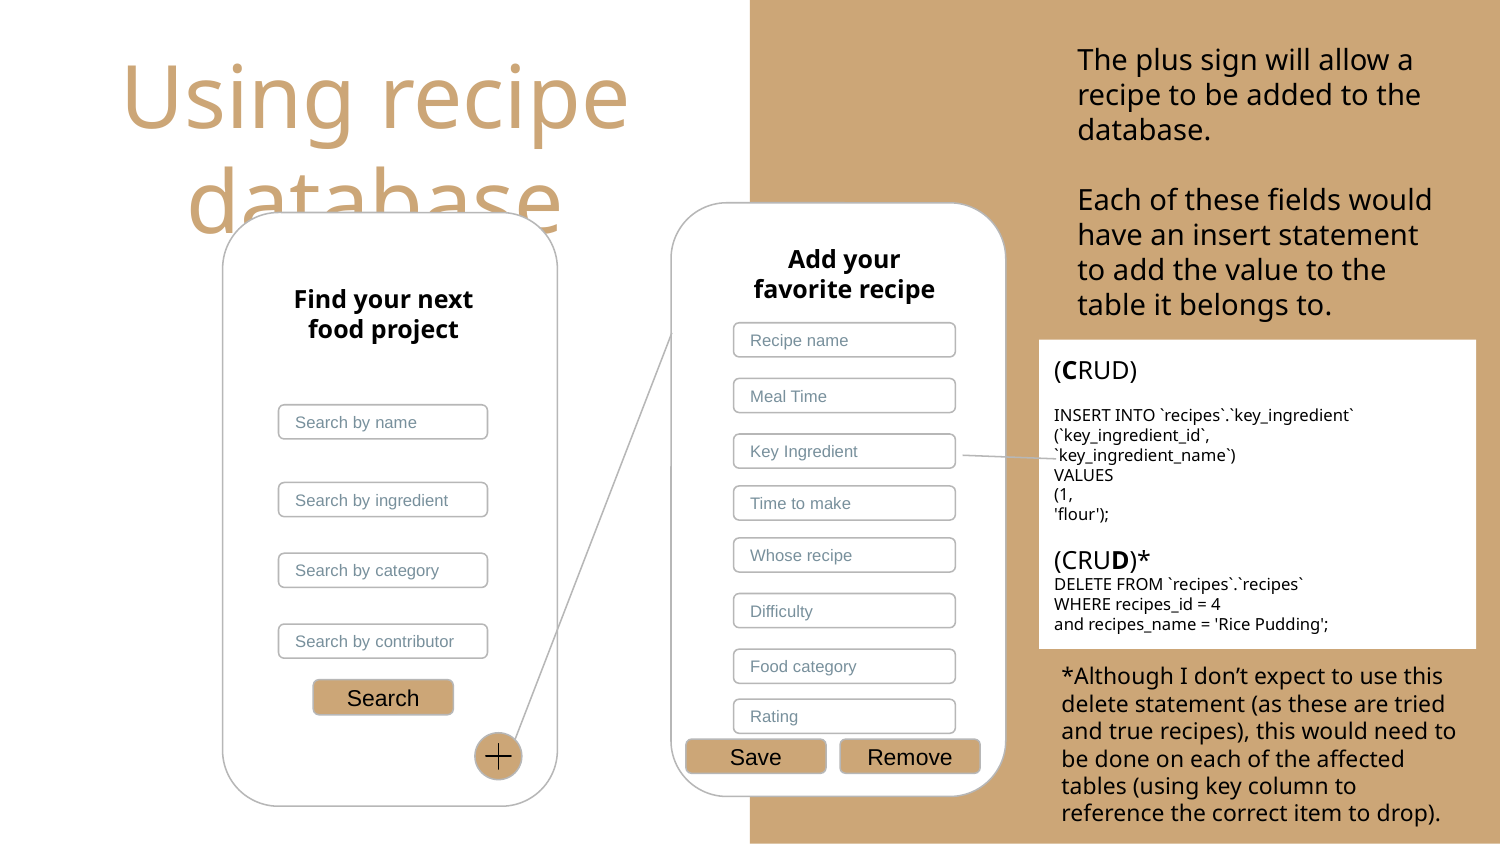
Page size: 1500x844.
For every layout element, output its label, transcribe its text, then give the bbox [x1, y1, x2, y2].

text_box Food category [733, 649, 956, 684]
text_box Search by name [278, 404, 488, 439]
text_box Search by contributor [278, 624, 488, 659]
text_box *Although I don’t expect to use this delete statement (as these are tried and true recipes), this would need to be done on each of the affected tables (using key column to reference the correct item to drop). [1046, 646, 1477, 842]
text_box [671, 202, 1006, 797]
text_box Meal Time [733, 378, 956, 413]
text_box Difficulty [733, 593, 956, 628]
text_box Key Ingredient [733, 433, 956, 469]
text_box Save [685, 739, 827, 774]
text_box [514, 332, 673, 740]
text_box Whose recipe [733, 537, 956, 573]
text_box The plus sign will allow a recipe to be added to the database. Each of these fields would have an insert statement to add the value to the table it belongs to. [1062, 26, 1461, 337]
text_box Search [313, 679, 454, 715]
text_box Recipe name [733, 322, 956, 357]
text_box Search by category [278, 553, 488, 588]
text_box Time to make [733, 485, 956, 521]
text_box Find your next food project [262, 268, 505, 359]
title Using recipe database [43, 26, 708, 320]
text_box [474, 732, 522, 780]
text_box (CRUD) INSERT INTO `recipes`.`key_ingredient` (`key_ingredient_id`, `key_ingredient_name`) VALUES (1, 'flour'); (CRUD)* DELETE FROM `recipes`.`recipes` WHERE recipes_id = 4 and recipes_name = 'Rice Pudding'; [1039, 339, 1477, 649]
text_box [222, 212, 558, 807]
text_box Remove [840, 739, 981, 774]
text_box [962, 454, 1057, 460]
text_box Search by ingredient [278, 482, 488, 517]
text_box Rating [733, 699, 956, 734]
text_box Add your favorite recipe [723, 228, 966, 319]
